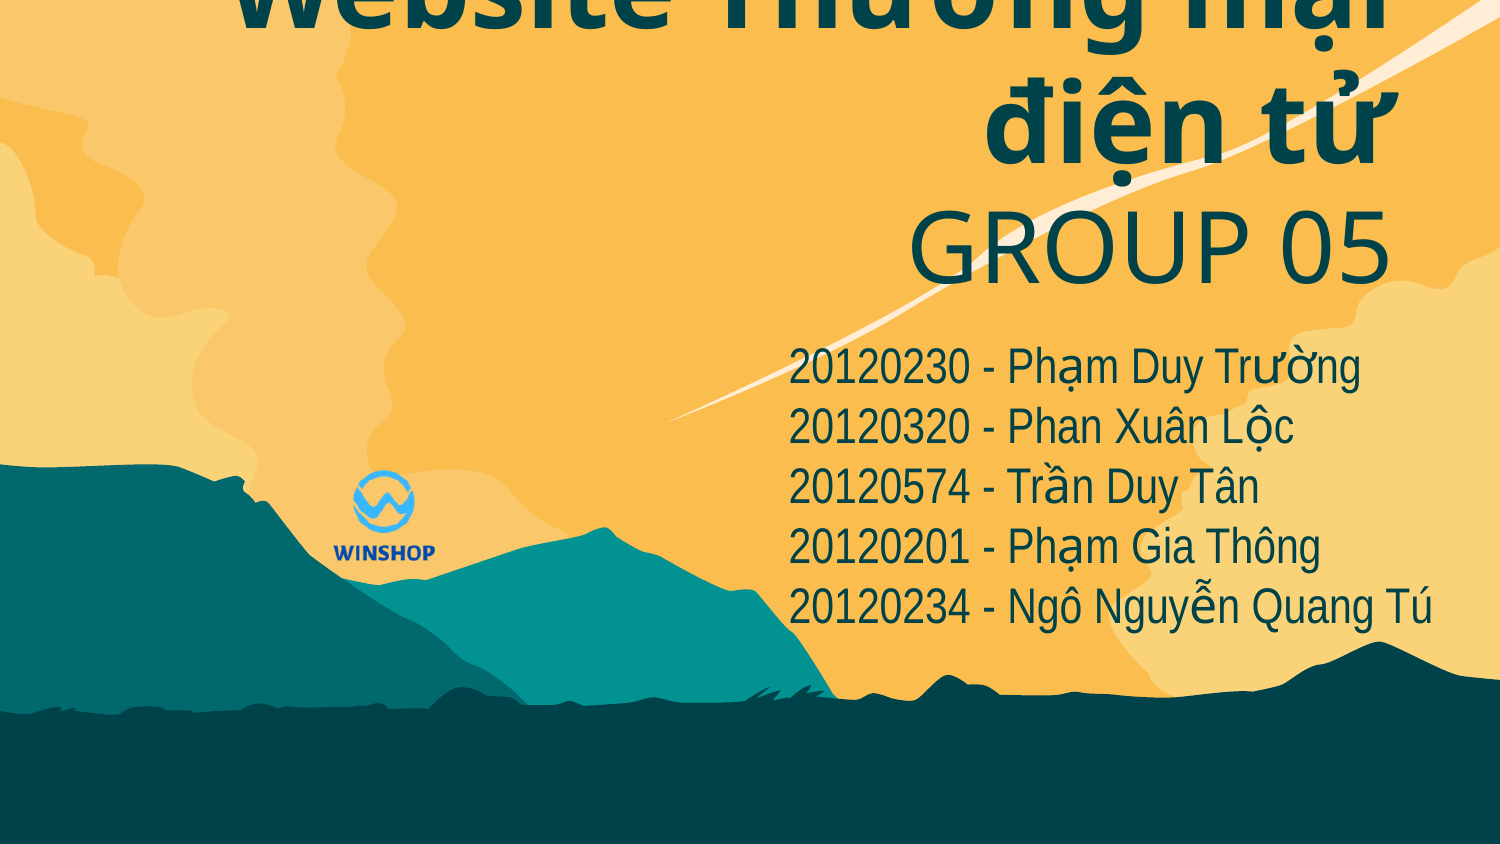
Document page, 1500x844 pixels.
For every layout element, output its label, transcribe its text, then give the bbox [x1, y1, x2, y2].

text_box [666, 373, 773, 423]
title Website Thương mại điện tử [92, 24, 1409, 202]
subtitle 20120230 - Phạm Duy Trường 20120320 - Phan Xuân Lộc 20120574 - Trần Duy Tân 20120201 - Phạm Gia Thông 20120234 - Ngô Nguyễn Quang Tú [773, 318, 1465, 649]
text_box [1409, 0, 1500, 68]
title GROUP 05 [554, 201, 1409, 319]
picture [288, 423, 479, 614]
